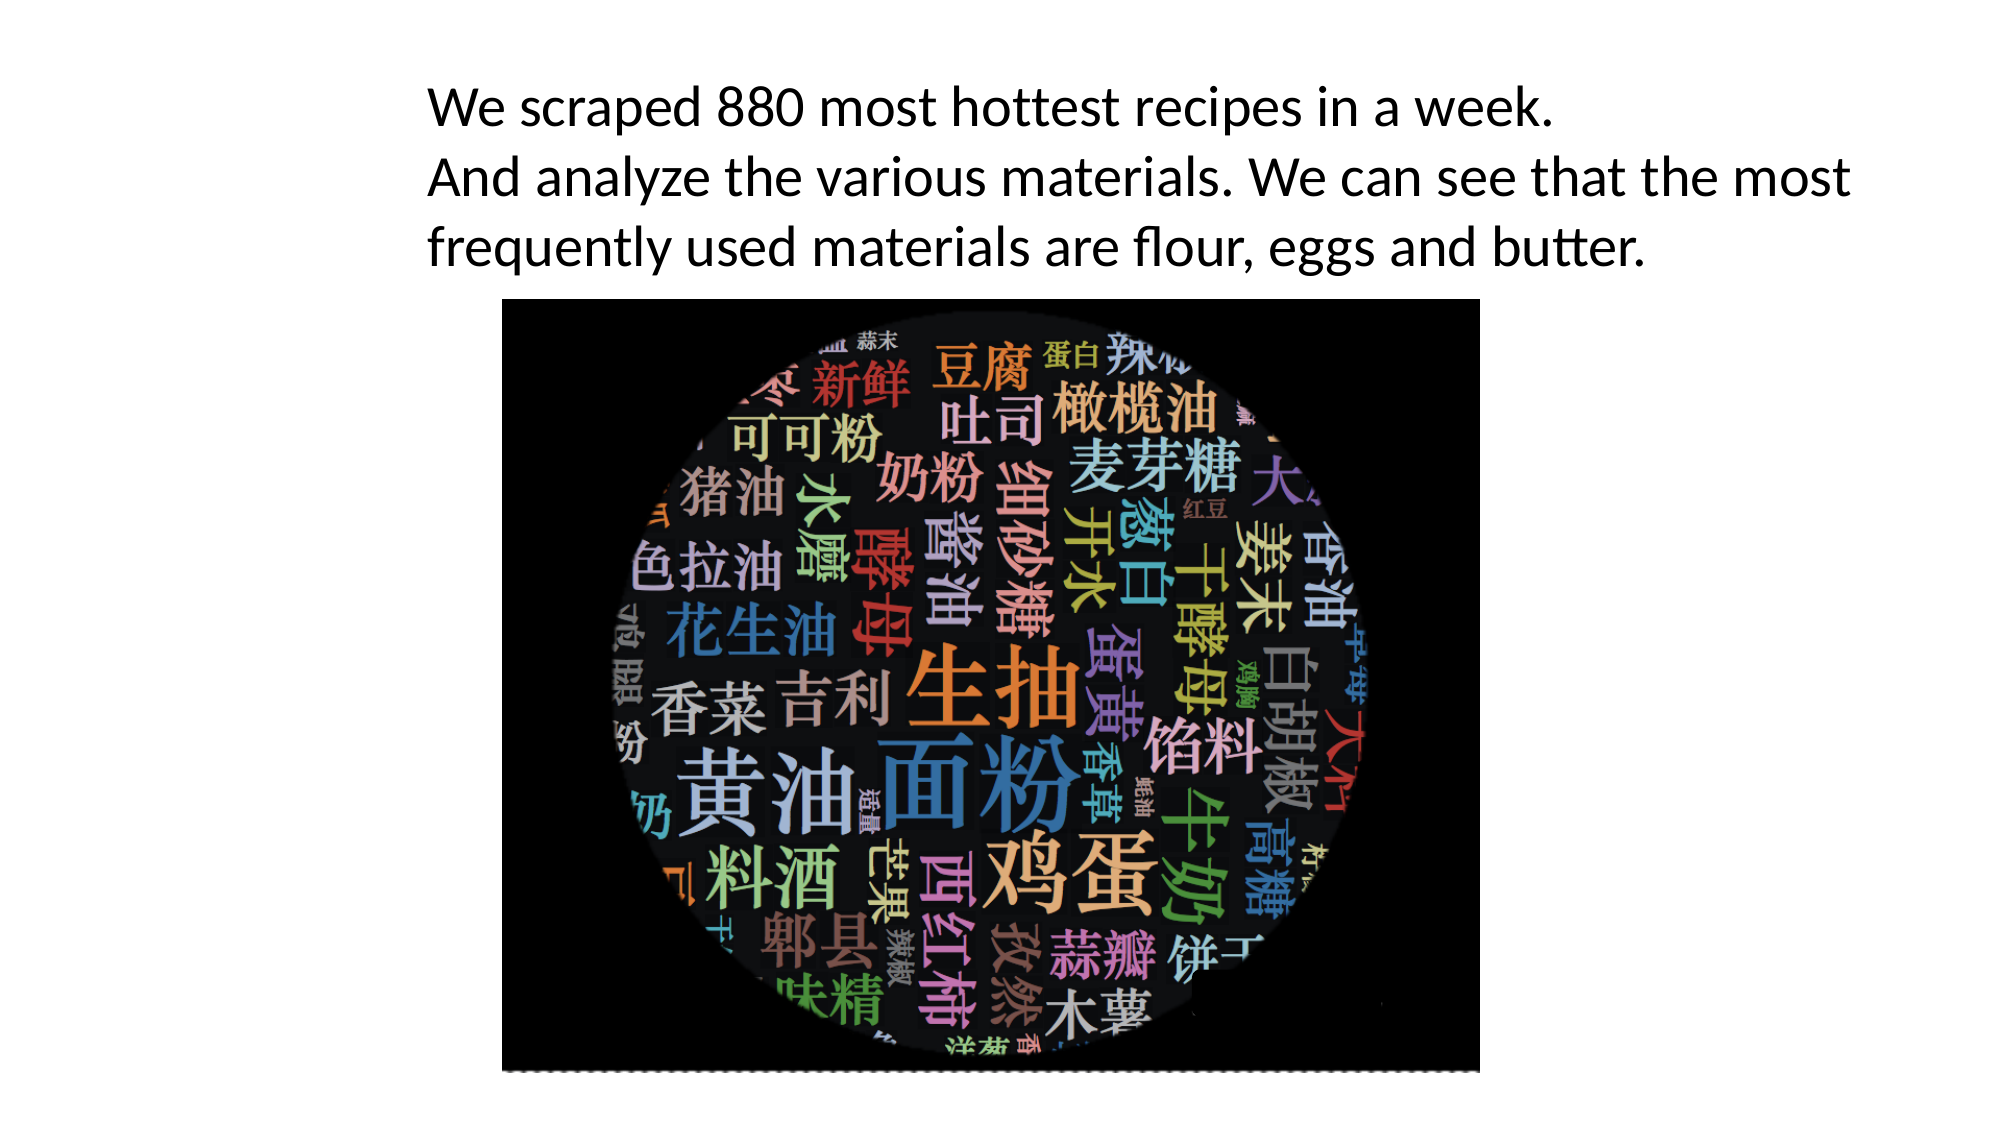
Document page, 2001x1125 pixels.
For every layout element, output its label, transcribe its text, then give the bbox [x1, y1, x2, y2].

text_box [502, 299, 1480, 1073]
text_box We scraped 880 most hottest recipes in a week. And analyze the various materials. We can see that the most frequently used materials are flour, eggs and butter. [412, 60, 1890, 286]
